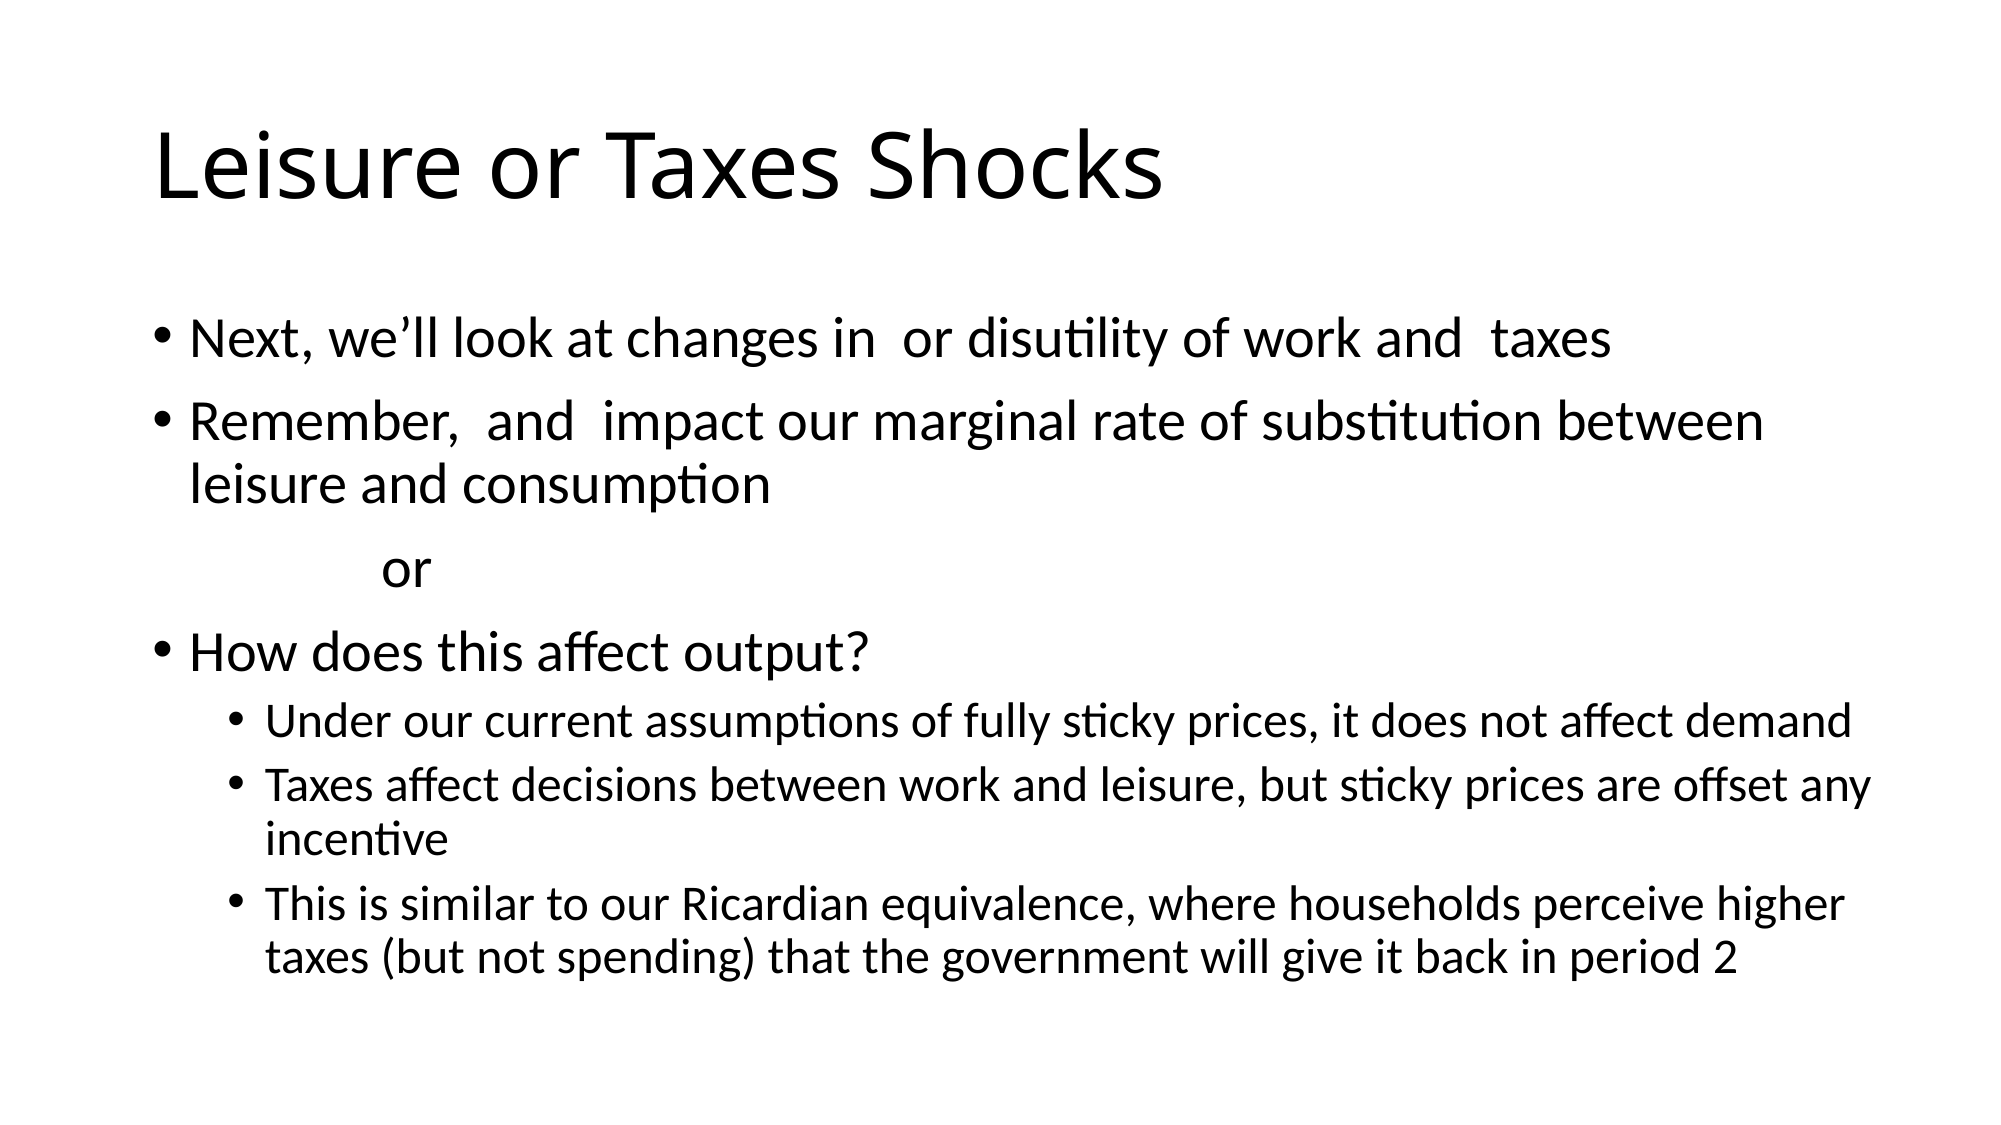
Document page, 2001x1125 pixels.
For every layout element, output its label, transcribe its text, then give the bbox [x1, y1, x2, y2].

title Leisure or Taxes Shocks [137, 59, 1863, 278]
